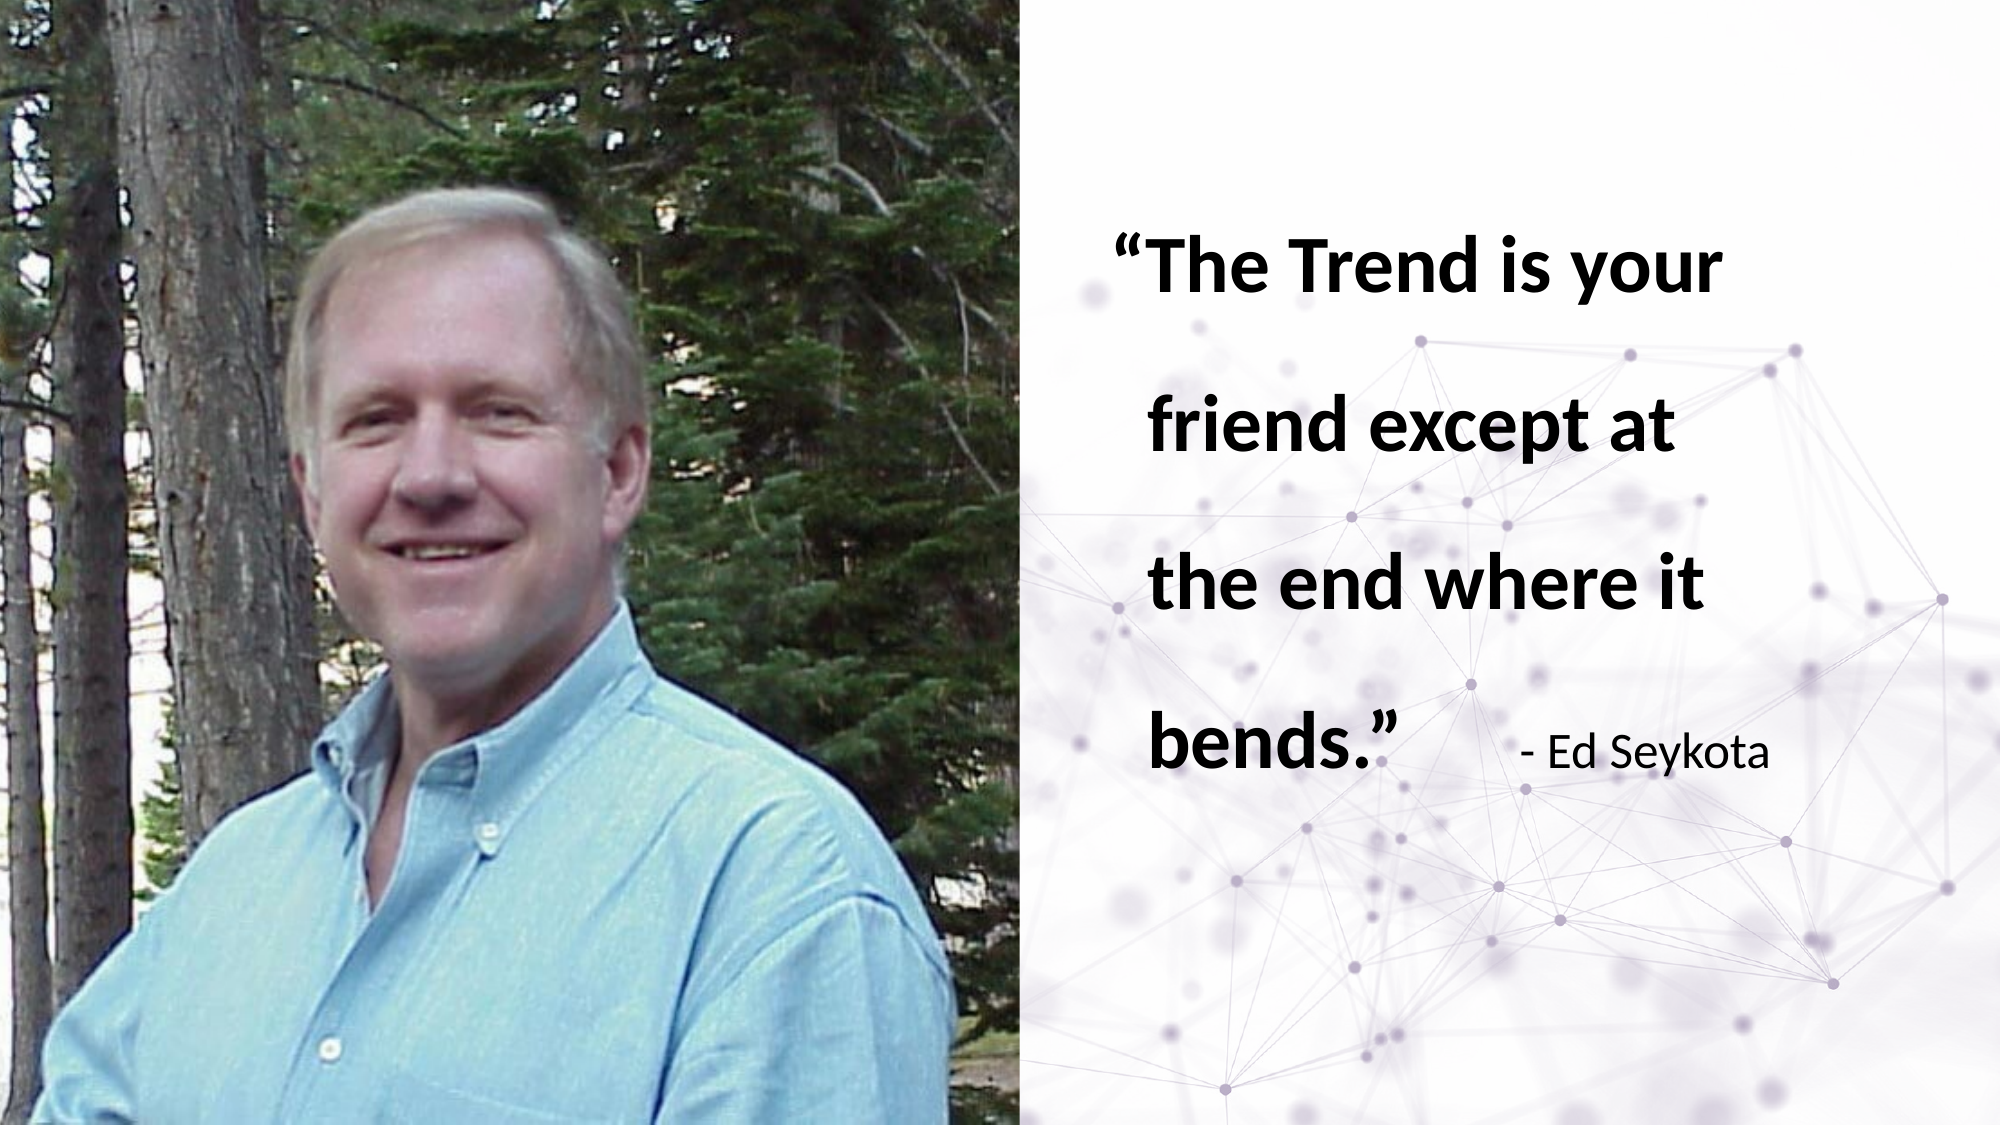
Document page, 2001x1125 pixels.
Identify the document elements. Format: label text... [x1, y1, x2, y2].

picture [0, 0, 1020, 1125]
list “The Trend is your friend except at the end where it bends.” - Ed Seykota [1095, 154, 1873, 1045]
